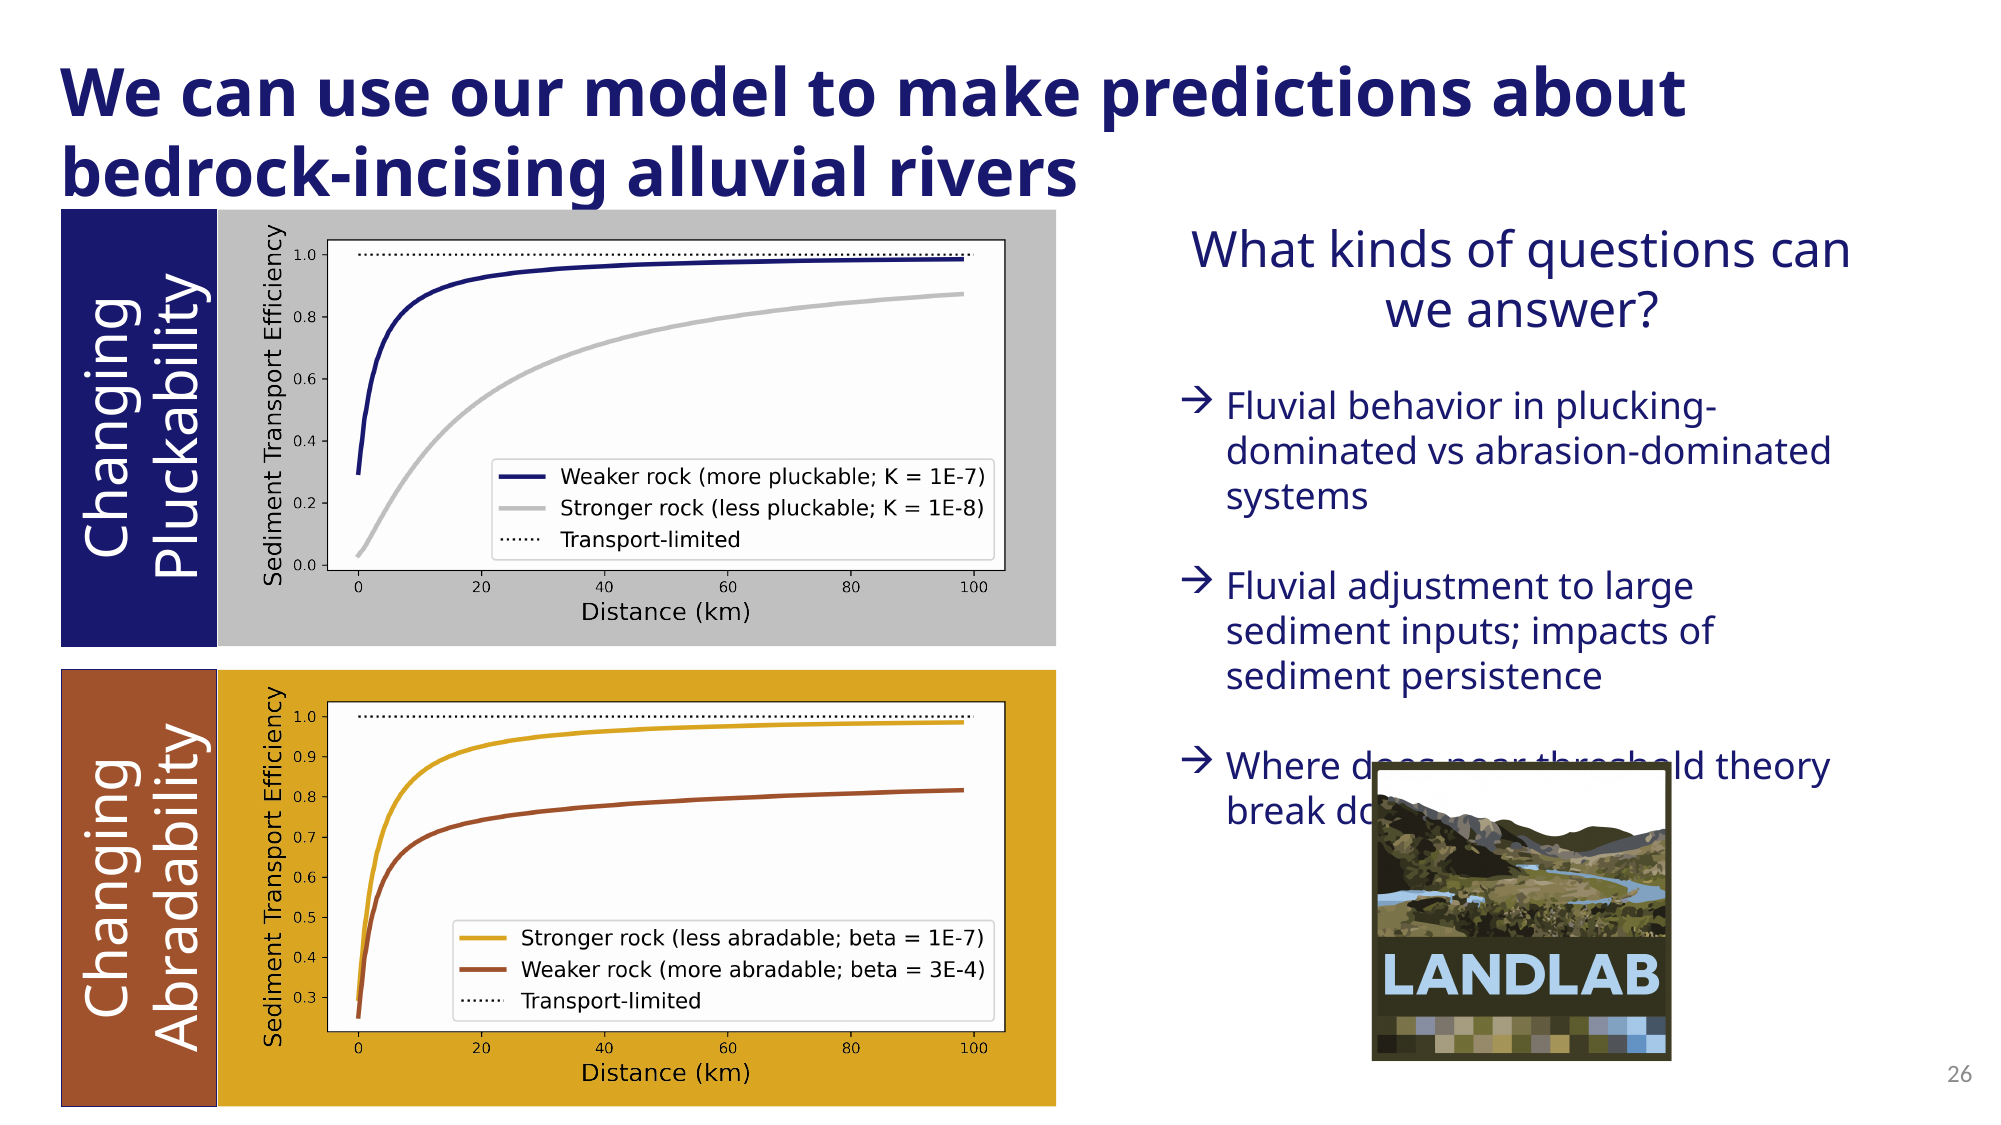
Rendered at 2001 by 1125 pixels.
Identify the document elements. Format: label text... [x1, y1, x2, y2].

text_box Changing Pluckability [61, 209, 217, 647]
slide_number 26 [1923, 1042, 1988, 1103]
picture [218, 649, 1092, 1086]
text_box We can use our model to make predictions about bedrock-incising alluvial rivers [45, 42, 1955, 218]
text_box What kinds of questions can we answer? Fluvial behavior in plucking-dominated vs abrasion-dominated systems Fluvial adjustment to large sediment inputs; impacts of sediment persistence Where does near threshold theory break down? [1164, 209, 1881, 840]
text_box Changing Abradability [61, 669, 217, 1107]
picture [217, 187, 1092, 625]
text_box [217, 625, 1057, 647]
text_box [217, 669, 1057, 1107]
picture [1361, 744, 1684, 1087]
